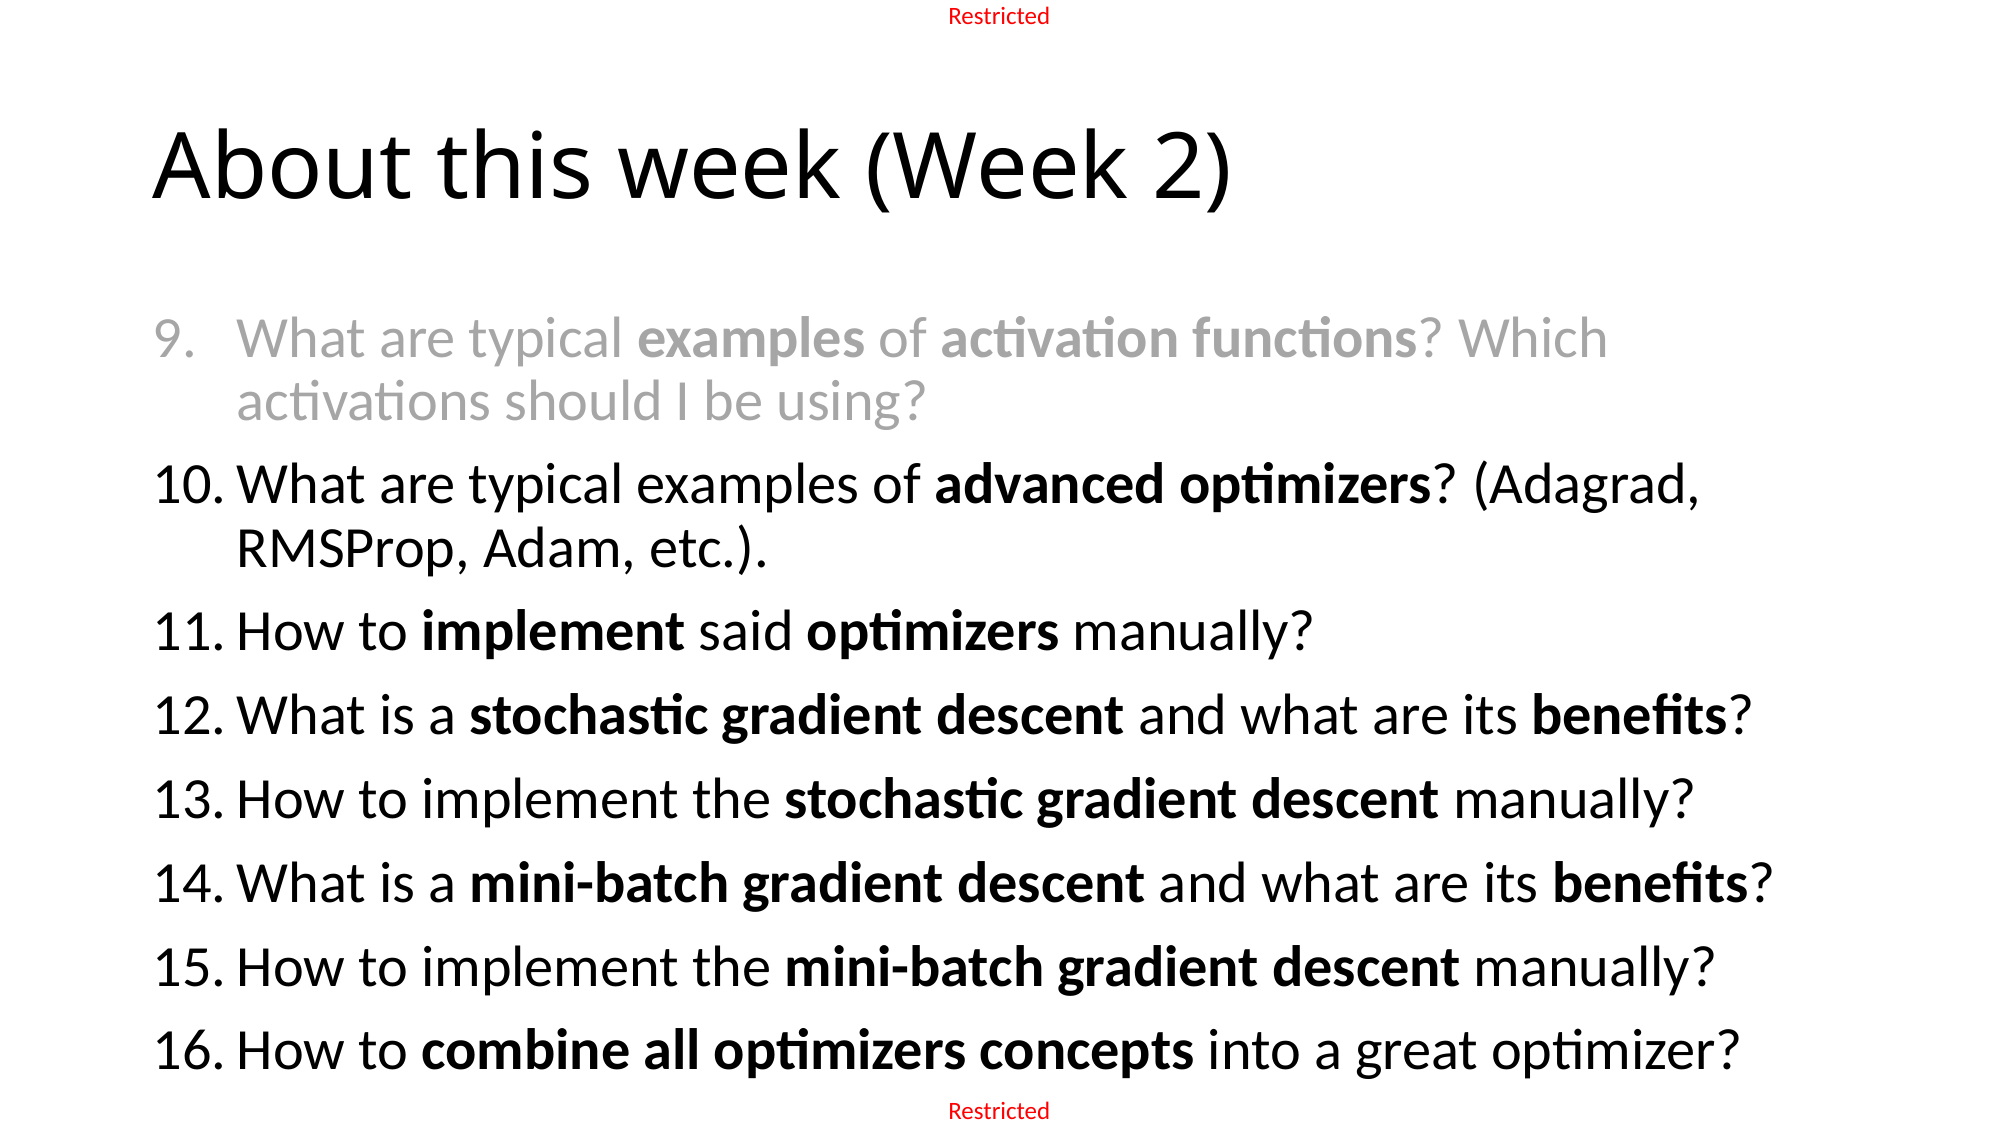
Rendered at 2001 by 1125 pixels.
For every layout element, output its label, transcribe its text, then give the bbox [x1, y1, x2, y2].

list What are typical examples of activation functions? Which activations should I be using? What are typical examples of advanced optimizers? (Adagrad, RMSProp, Adam, etc.). How to implement said optimizers manually? What is a stochastic gradient descent and what are its benefits? How to implement the stochastic gradient descent manually? What is a mini-batch gradient descent and what are its benefits? How to implement the mini-batch gradient descent manually? How to combine all optimizers concepts into a great optimizer? [137, 299, 1863, 1092]
title About this week (Week 2) [137, 59, 1863, 278]
